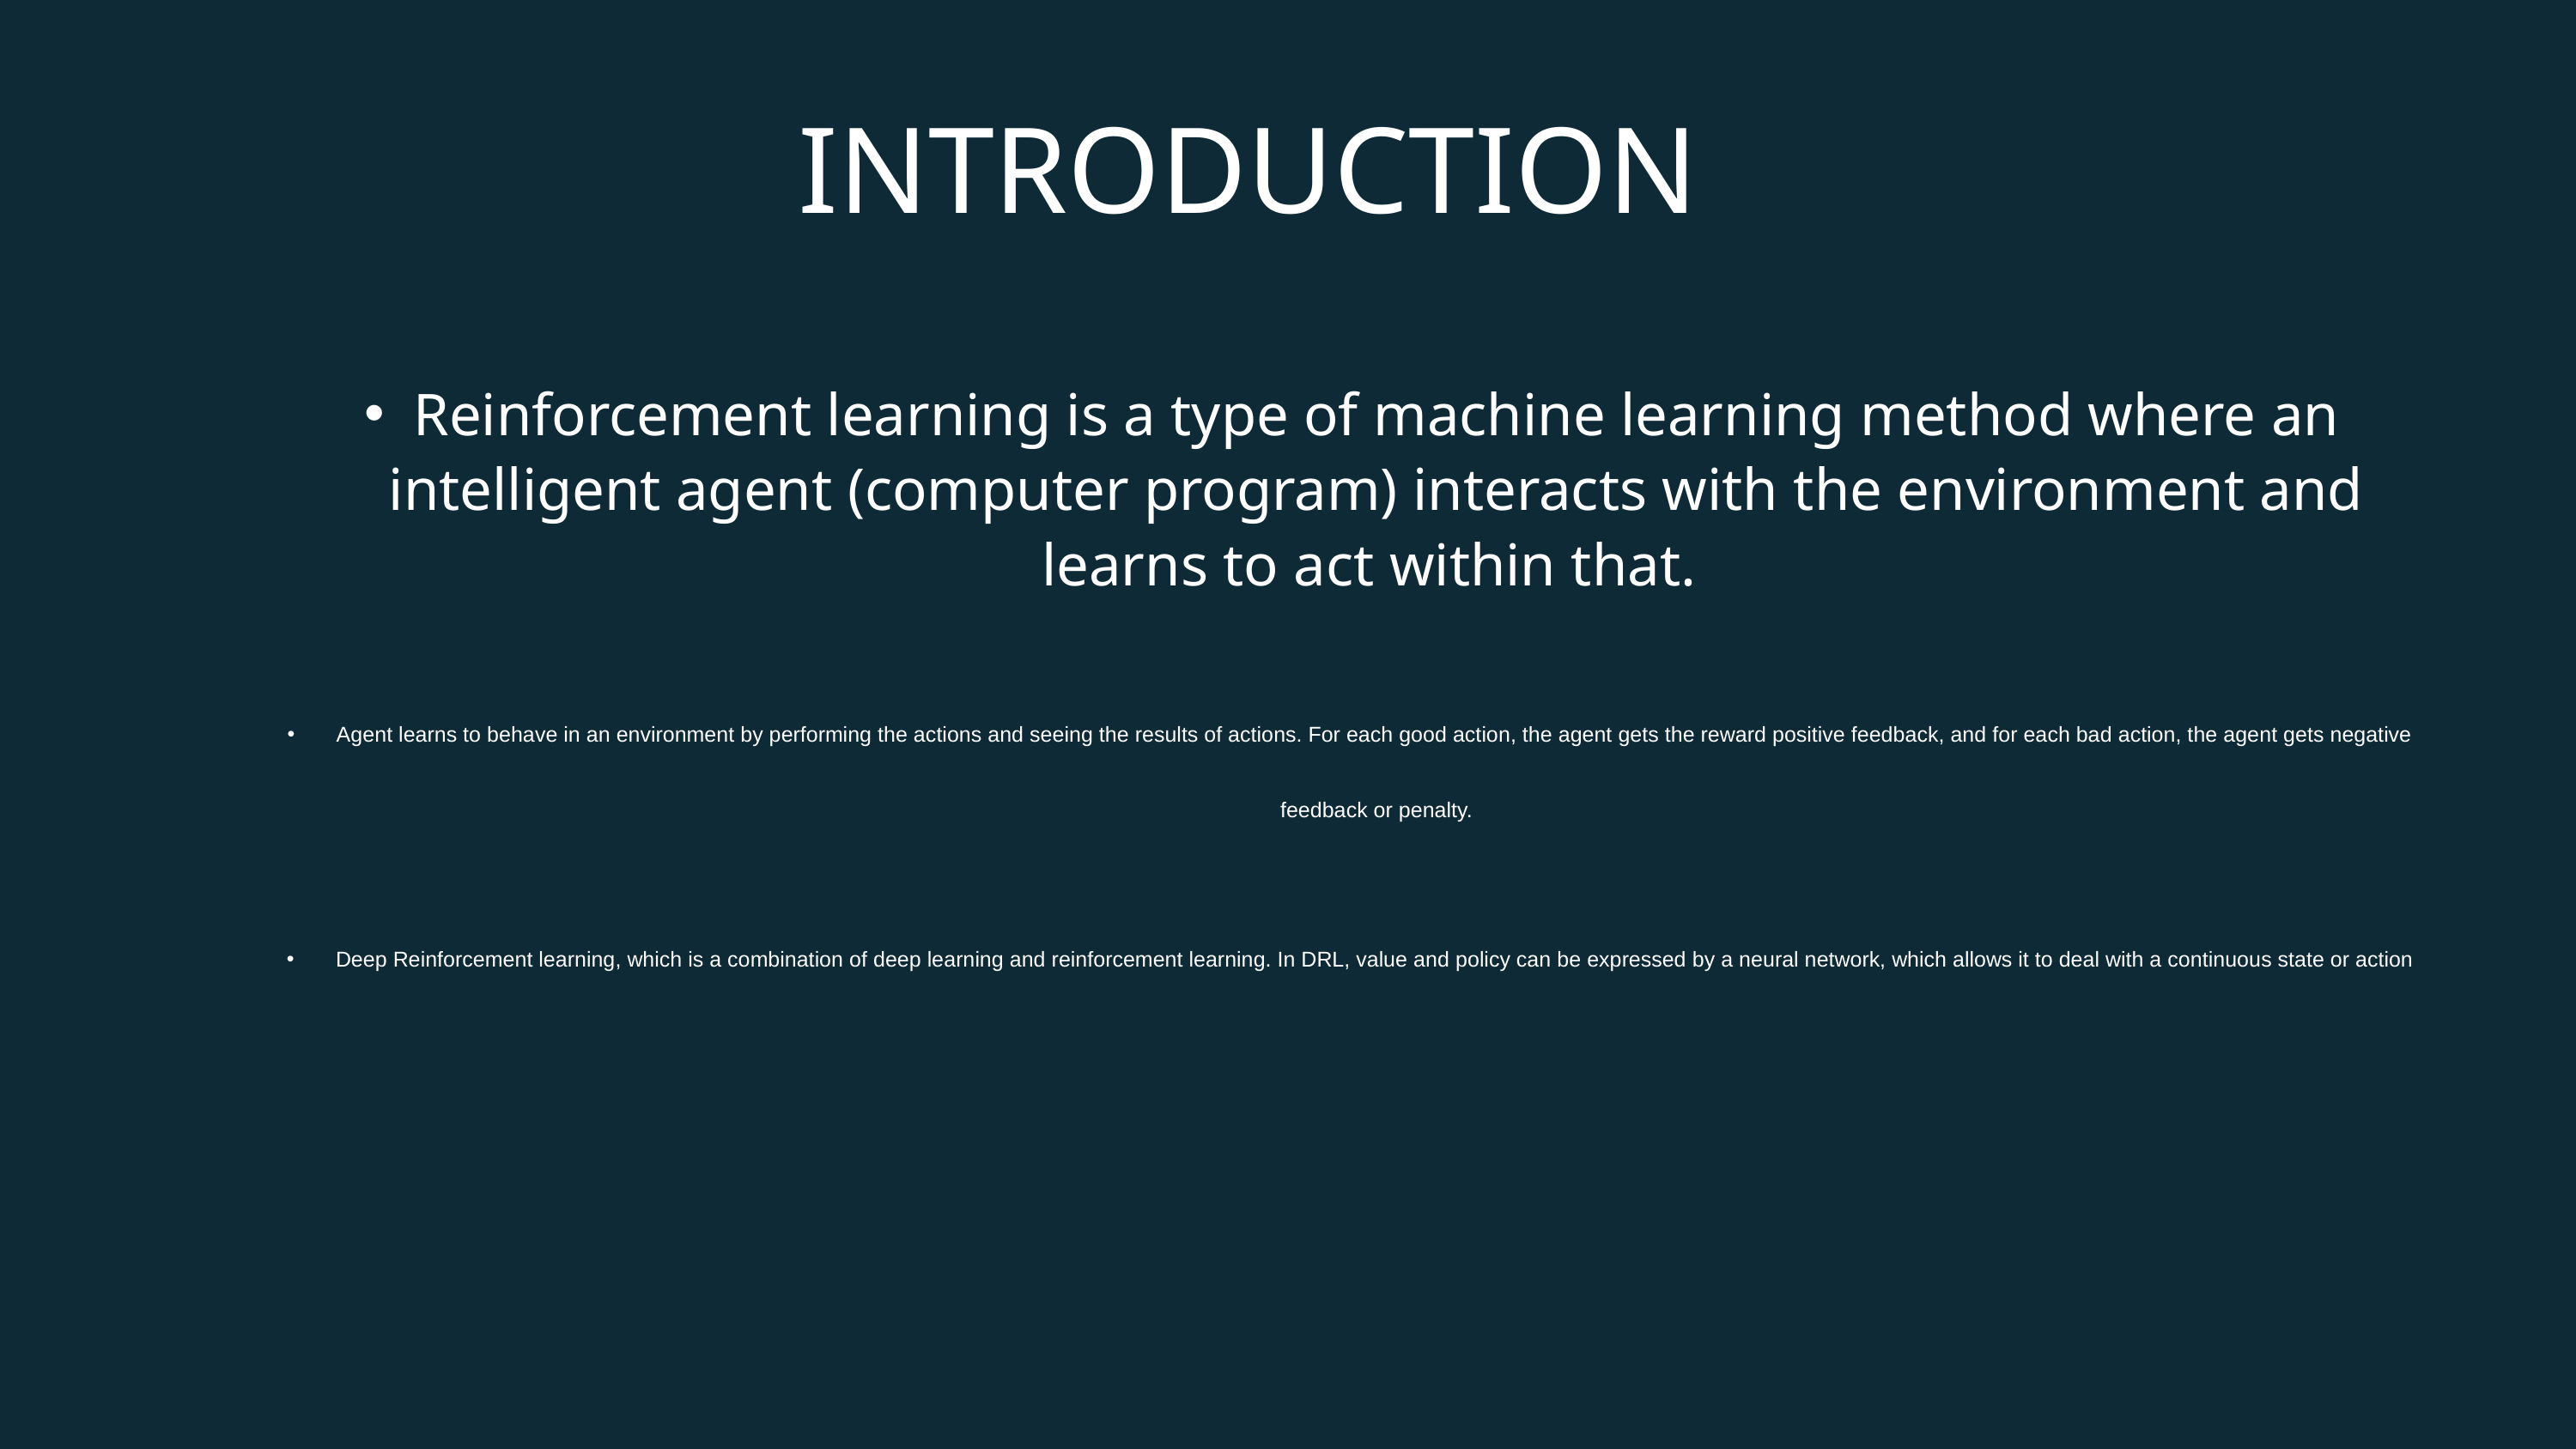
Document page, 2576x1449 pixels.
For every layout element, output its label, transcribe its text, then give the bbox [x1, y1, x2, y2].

text_box Reinforcement learning is a type of machine learning method where an intelligent agent (computer program) interacts with the environment and learns to act within that. Agent learns to behave in an environment by performing the actions and seeing the results of actions. For each good action, the agent gets the reward positive feedback, and for each bad action, the agent gets negative feedback or penalty. Deep Reinforcement learning, which is a combination of deep learning and reinforcement learning. In DRL, value and policy can be expressed by a neural network, which allows it to deal with a continuous state or action [224, 372, 2432, 1047]
text_box INTRODUCTION [144, 94, 2352, 238]
